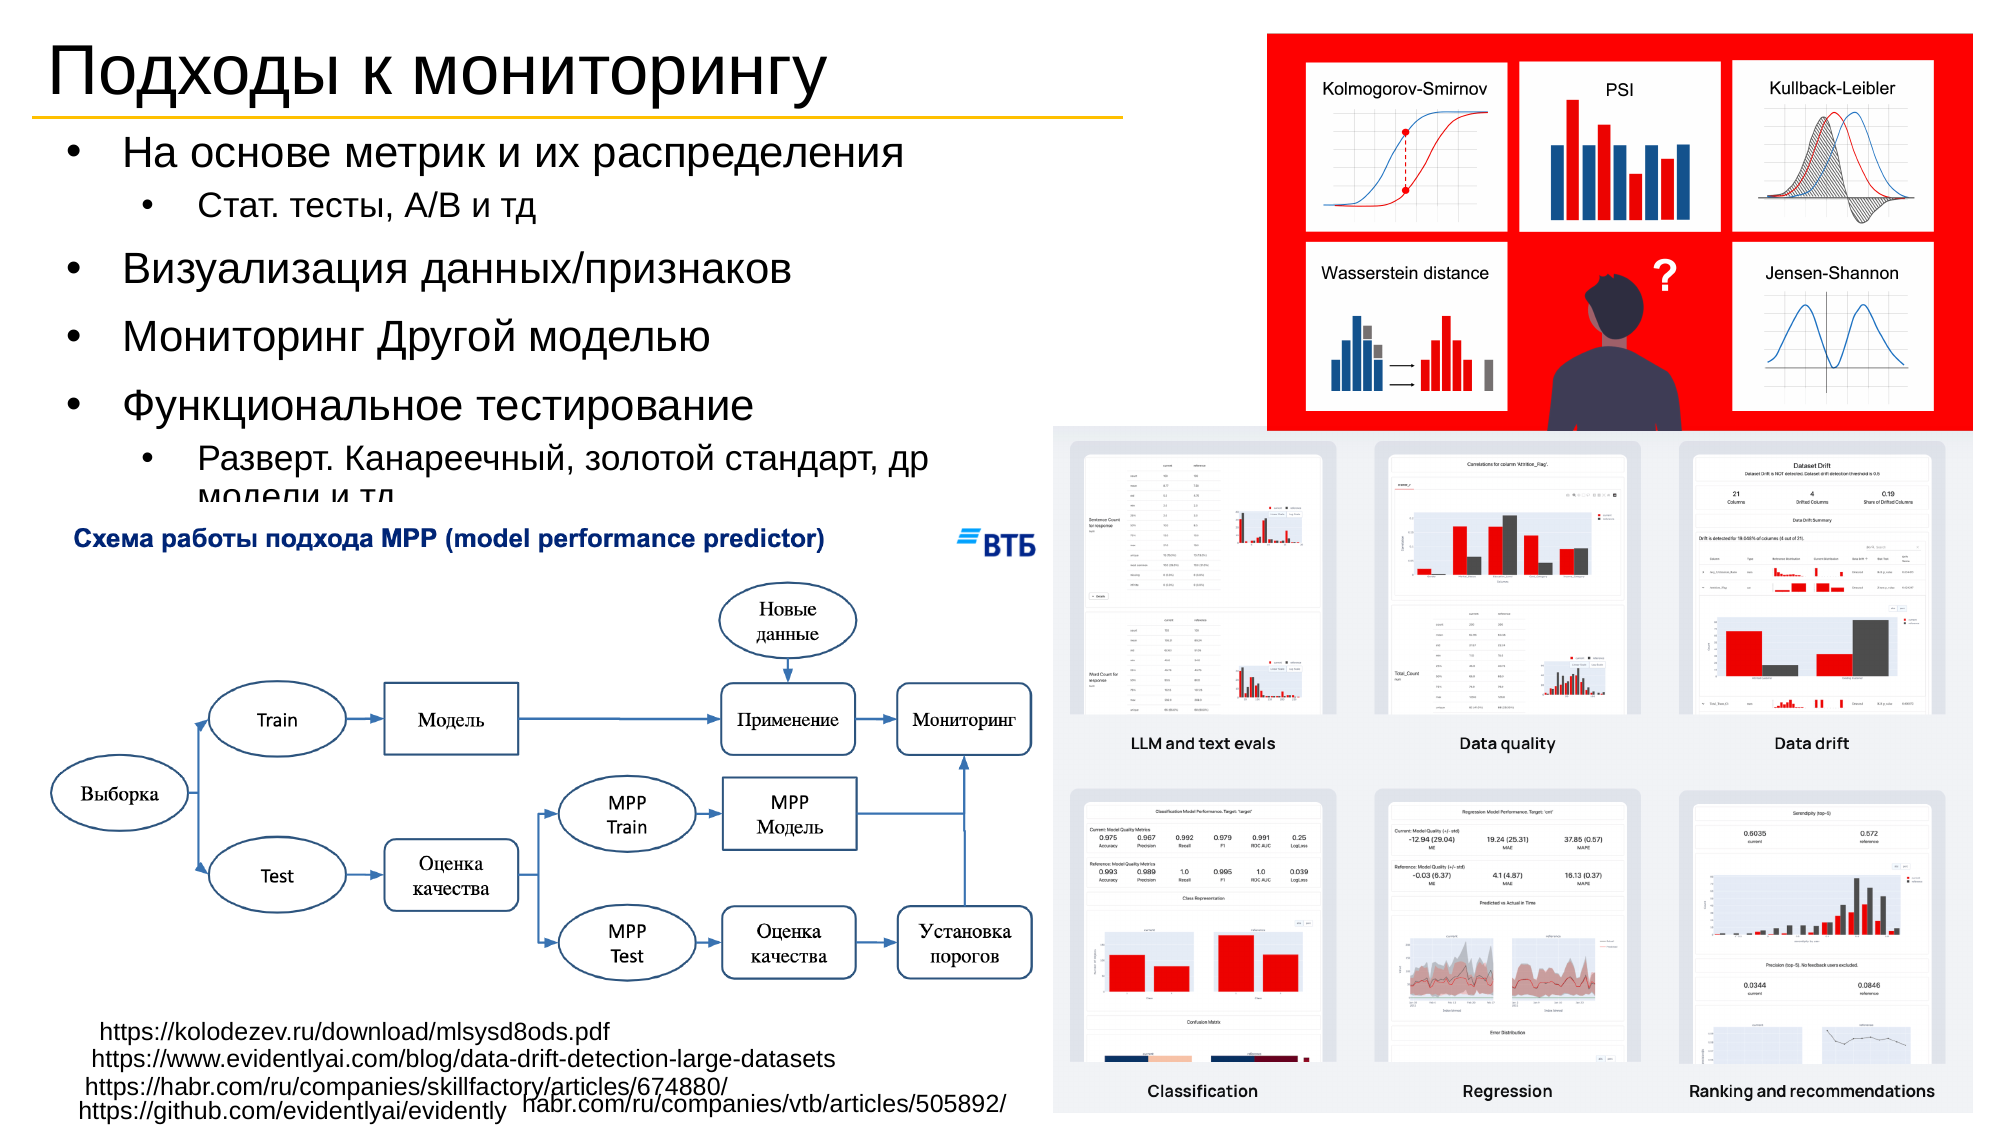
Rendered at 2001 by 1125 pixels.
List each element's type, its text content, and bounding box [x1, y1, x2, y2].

title Подходы к мониторингу [32, 25, 1863, 118]
text_box https://github.com/evidentlyai/evidently [63, 1087, 507, 1125]
text_box https://www.evidentlyai.com/blog/data-drift-detection-large-datasets [76, 1034, 1048, 1080]
text_box https://habr.com/ru/companies/skillfactory/articles/674880/ [70, 1063, 1000, 1087]
text_box https://kolodezev.ru/download/mlsysd8ods.pdf [84, 1008, 957, 1053]
list На основе метрик и их распределения Стат. тесты, A/B и тд Визуализация данных/признаков Мониторинг Другой моделью Функциональное тестирование Разверт. Канареечный, золотой стандарт, др модели и тд [32, 124, 1054, 500]
picture [20, 33, 1973, 1113]
text_box habr.com/ru/companies/vtb/articles/505892/ [507, 1080, 1102, 1125]
